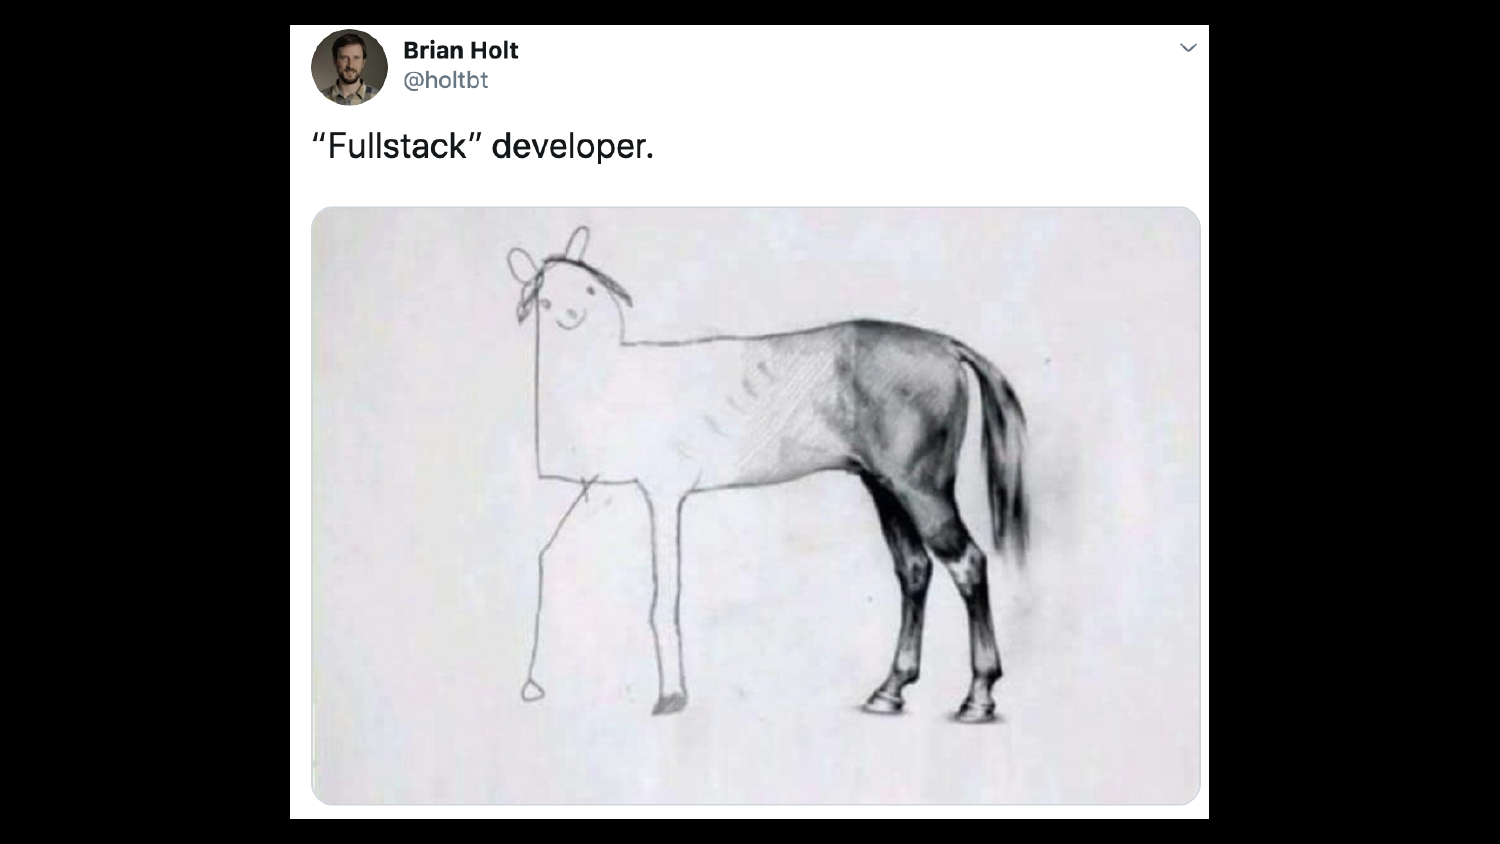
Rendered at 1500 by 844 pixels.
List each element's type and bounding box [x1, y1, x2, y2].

picture [290, 25, 1209, 819]
